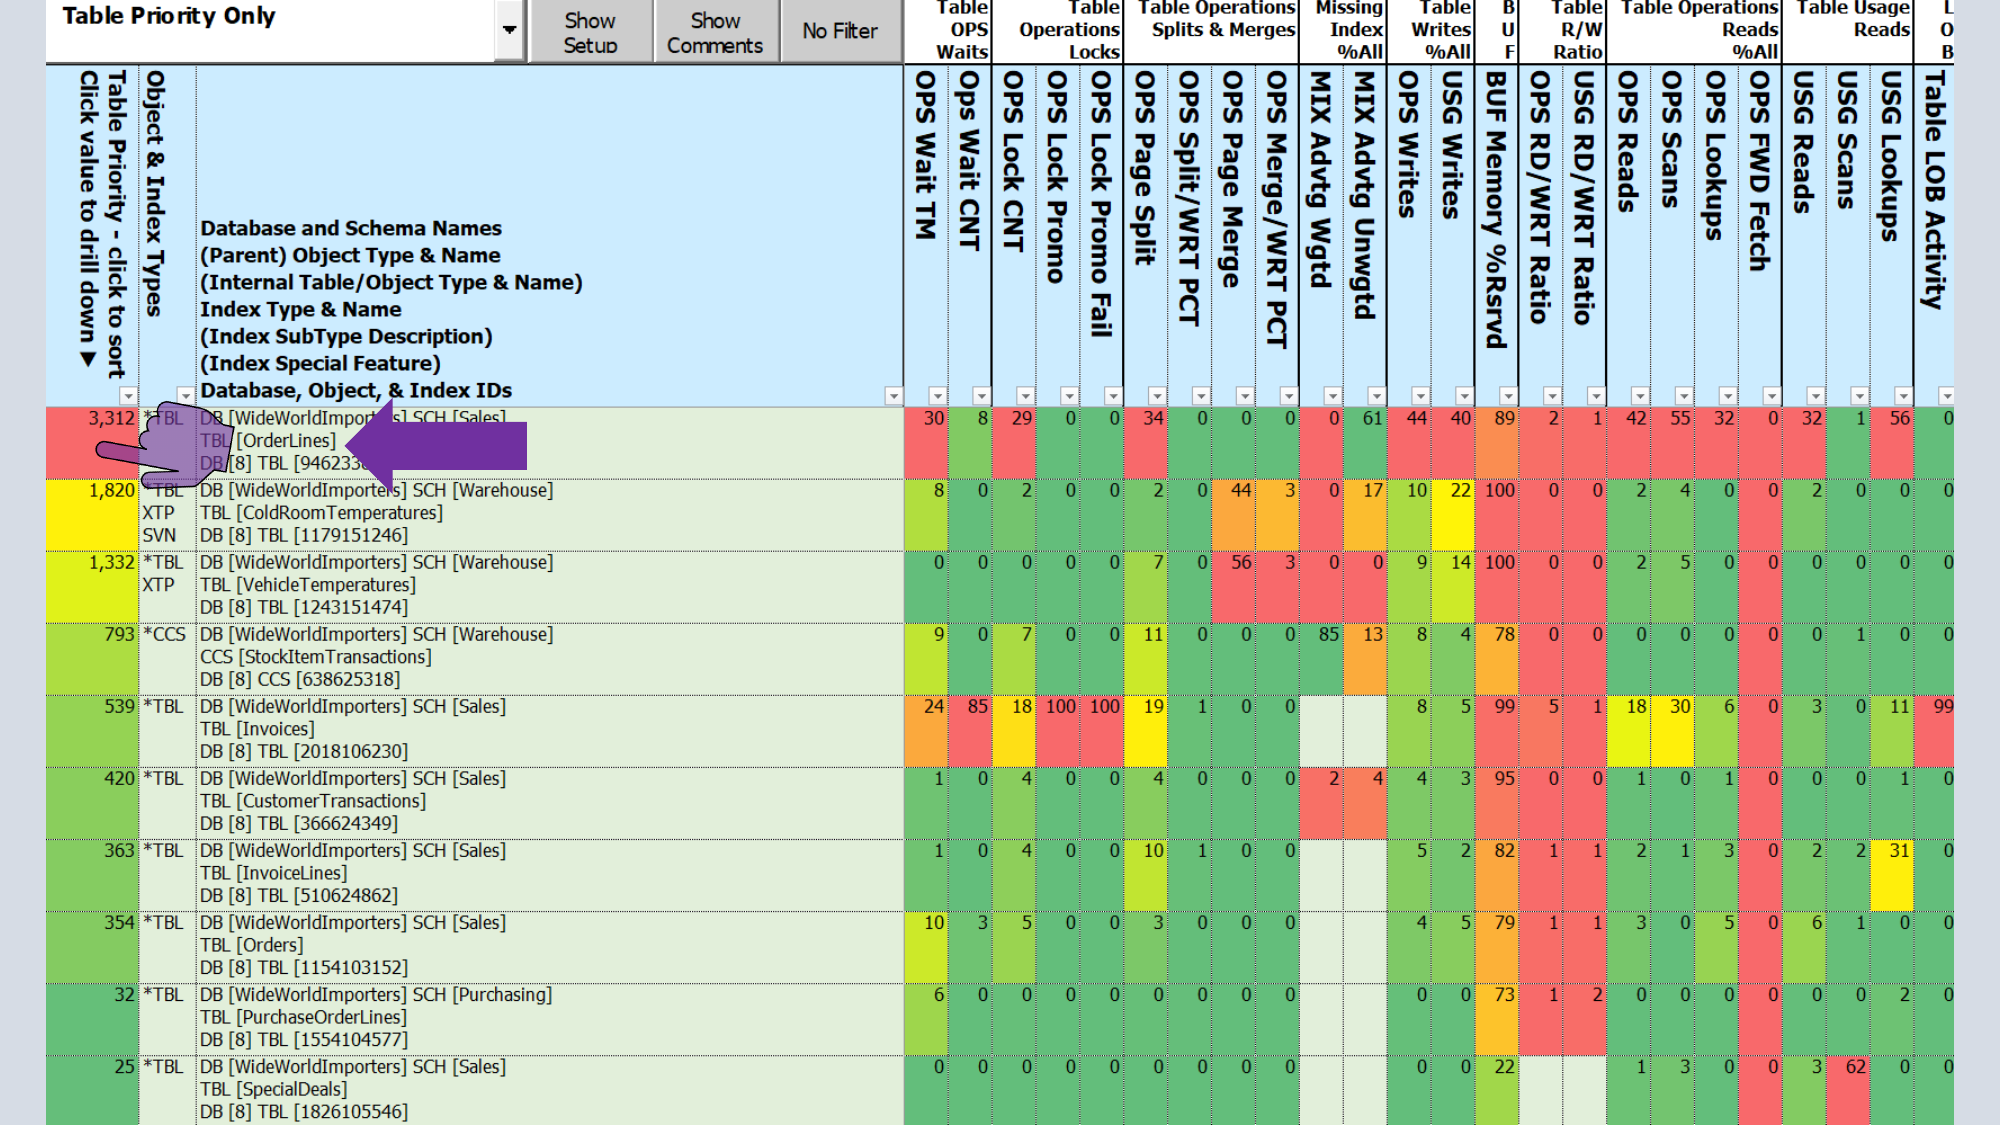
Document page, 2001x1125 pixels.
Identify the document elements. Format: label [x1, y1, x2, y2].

picture [46, 0, 1954, 1125]
text_box [344, 397, 527, 495]
